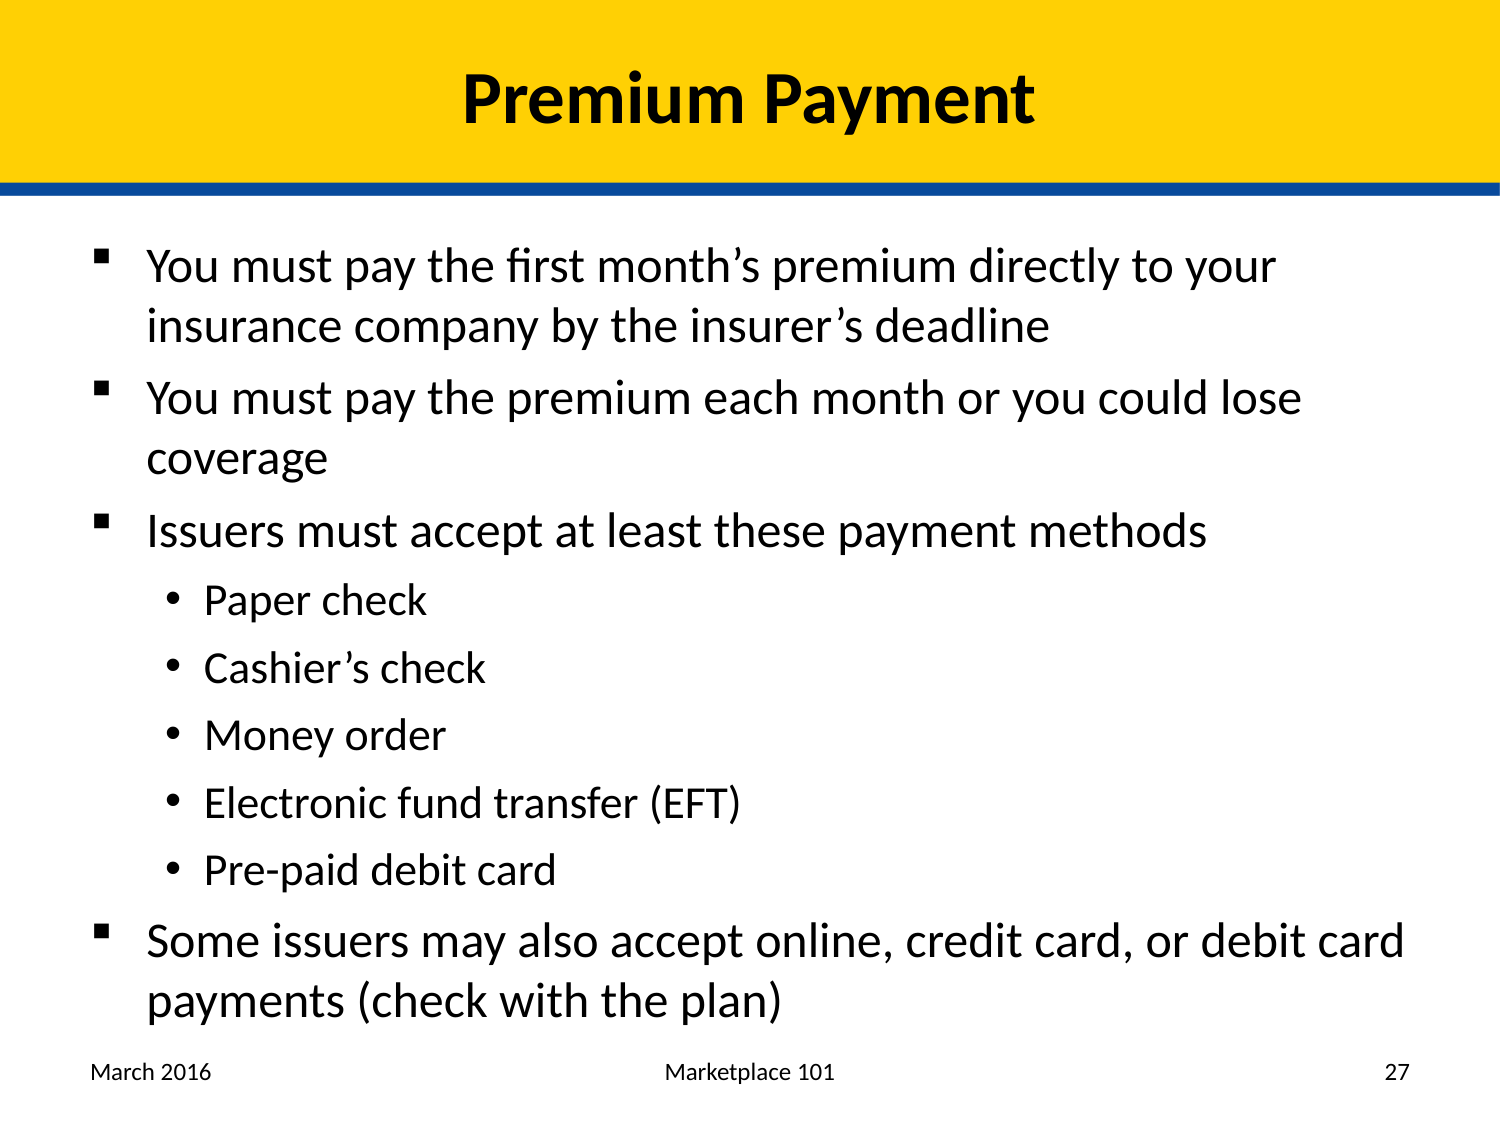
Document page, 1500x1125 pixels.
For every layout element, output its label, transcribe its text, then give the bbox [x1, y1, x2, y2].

title Premium Payment [0, 0, 1500, 188]
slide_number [75, 1040, 425, 1100]
footer Marketplace 101 [425, 1040, 1074, 1100]
slide_number 27 [1074, 1040, 1425, 1100]
list You must pay the first month’s premium directly to your insurance company by the insurer’s deadline You must pay the premium each month or you could lose coverage Issuers must accept at least these payment methods Paper check Cashier’s check Money order Electronic fund transfer (EFT) Pre-paid debit card Some issuers may also accept online, credit card, or debit card payments (check with the plan) [75, 224, 1425, 968]
